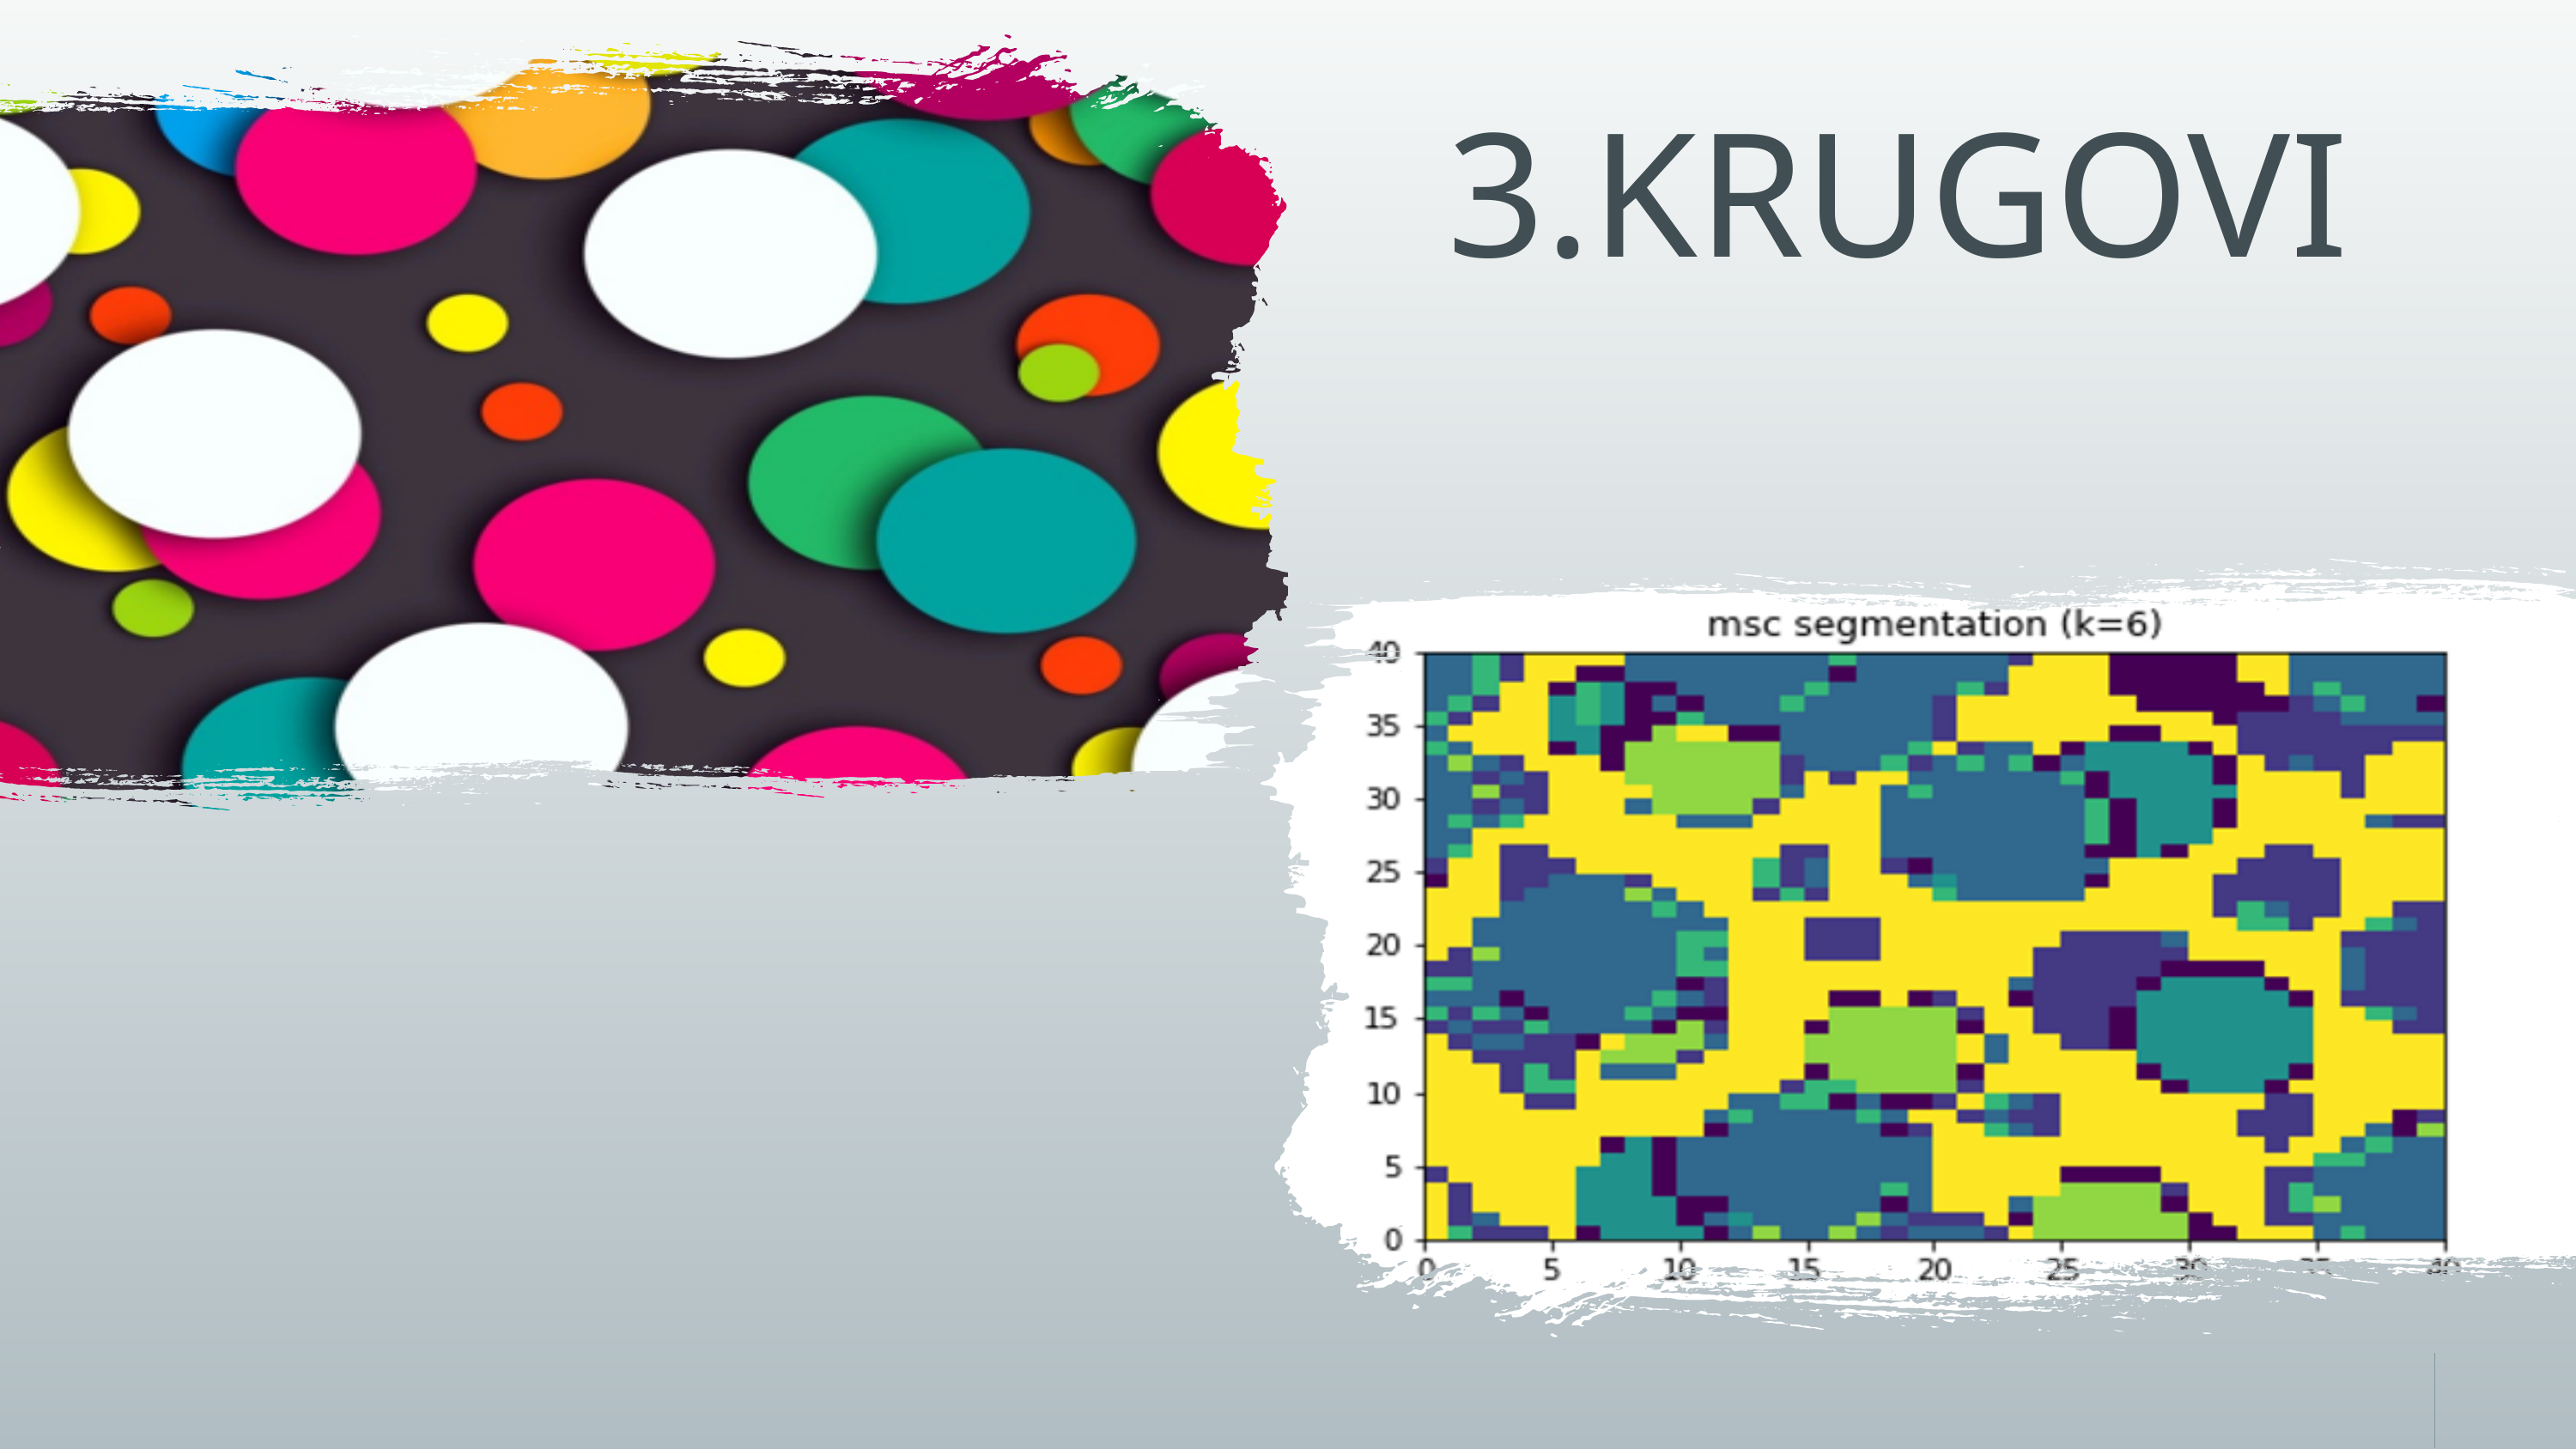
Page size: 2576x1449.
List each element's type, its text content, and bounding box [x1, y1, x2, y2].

list 3.KRUGOVI [1434, 78, 2420, 279]
picture [0, 34, 2576, 1337]
